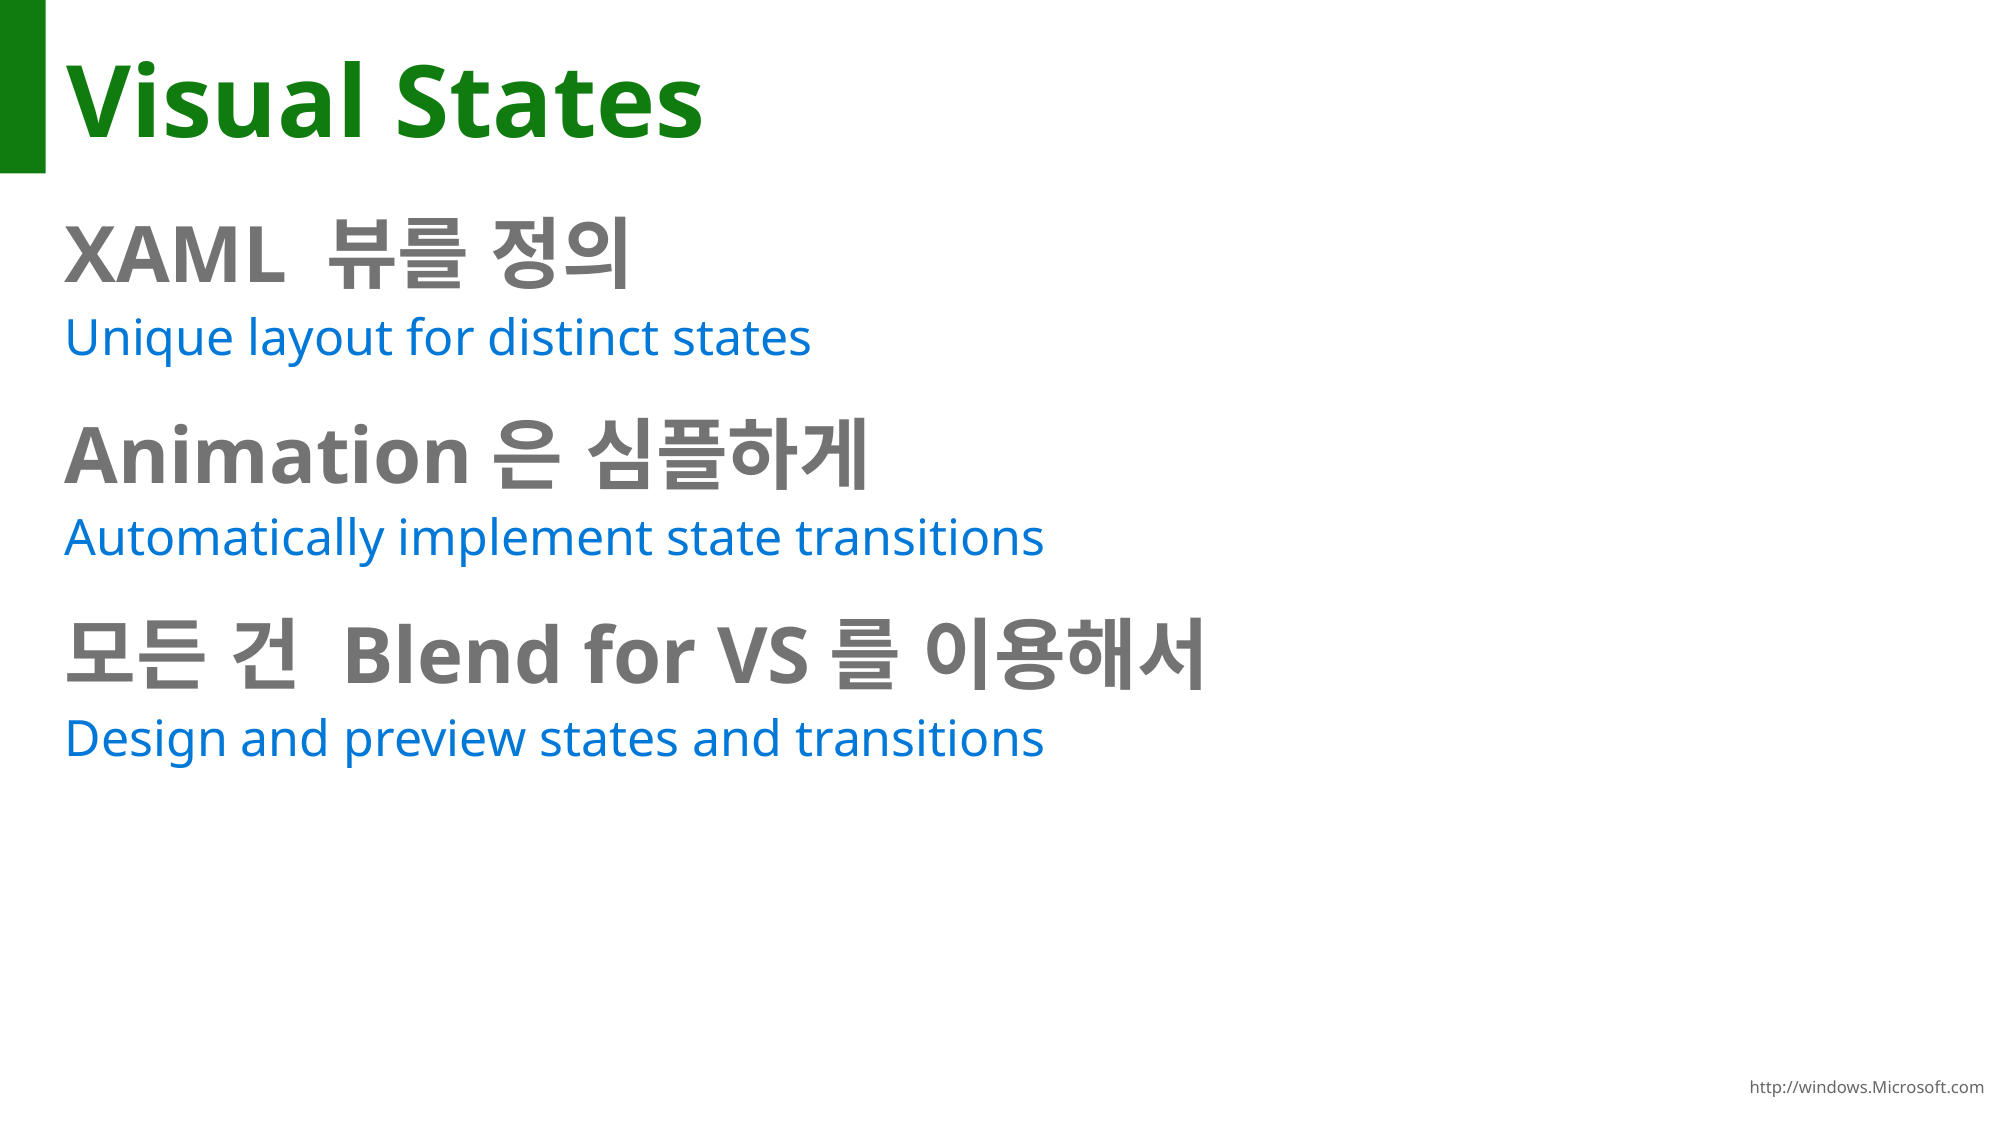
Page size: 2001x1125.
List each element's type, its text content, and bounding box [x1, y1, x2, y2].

title Visual States [44, 33, 1956, 195]
list XAML 뷰를 정의 Unique layout for distinct states Animation은 심플하게 Automatically implement state transitions 모든 건 Blend for VS를 이용해서 Design and preview states and transitions [42, 197, 2000, 1125]
